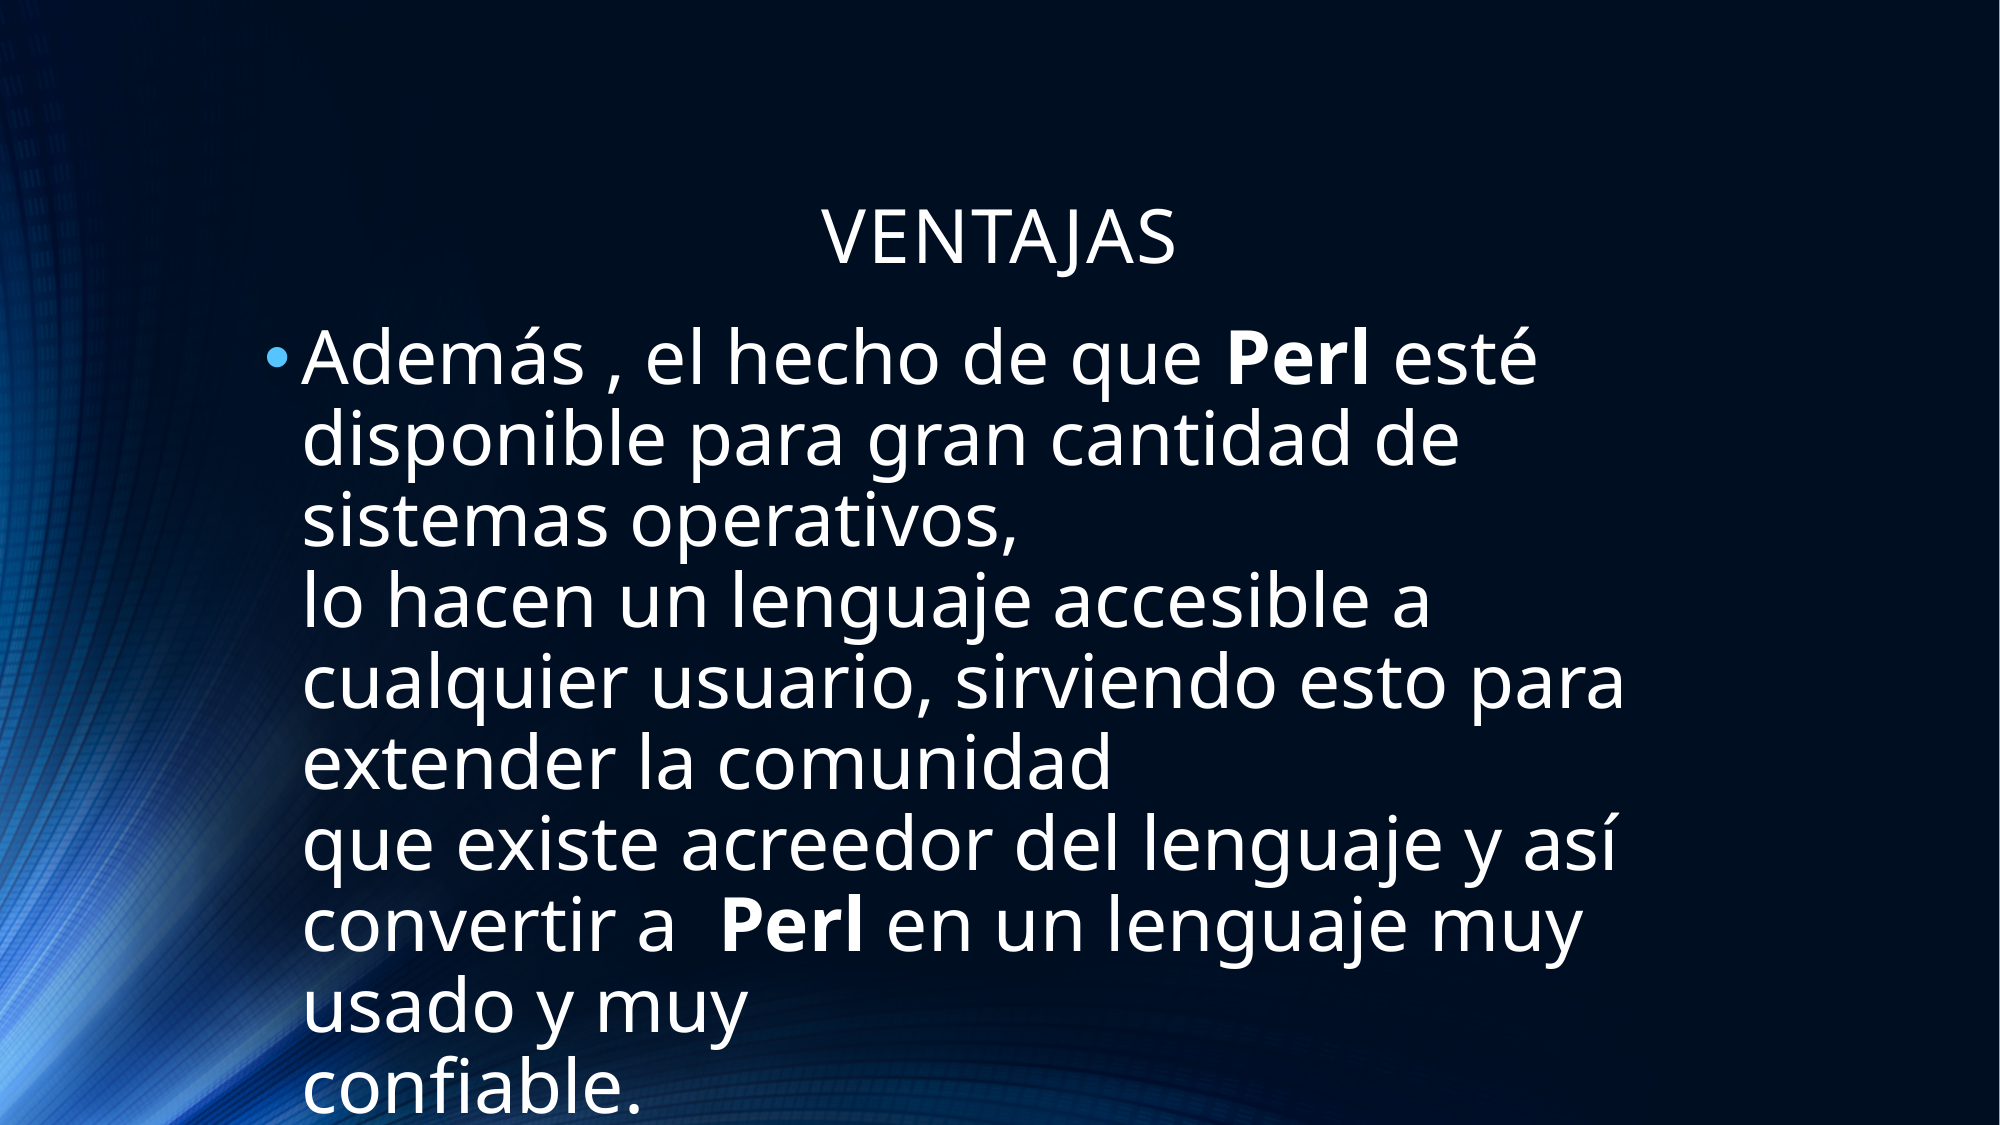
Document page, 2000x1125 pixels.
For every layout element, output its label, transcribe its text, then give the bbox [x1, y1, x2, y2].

title VENTAJAS [249, 62, 1750, 288]
picture [0, 0, 2000, 1125]
list Además , el hecho de que Perl esté disponible para gran cantidad de sistemas operativos, lo hacen un lenguaje accesible a cualquier usuario, sirviendo esto para extender la comunidad que existe acreedor del lenguaje y así convertir a Perl en un lenguaje muy usado y muy confiable. [249, 312, 1749, 988]
